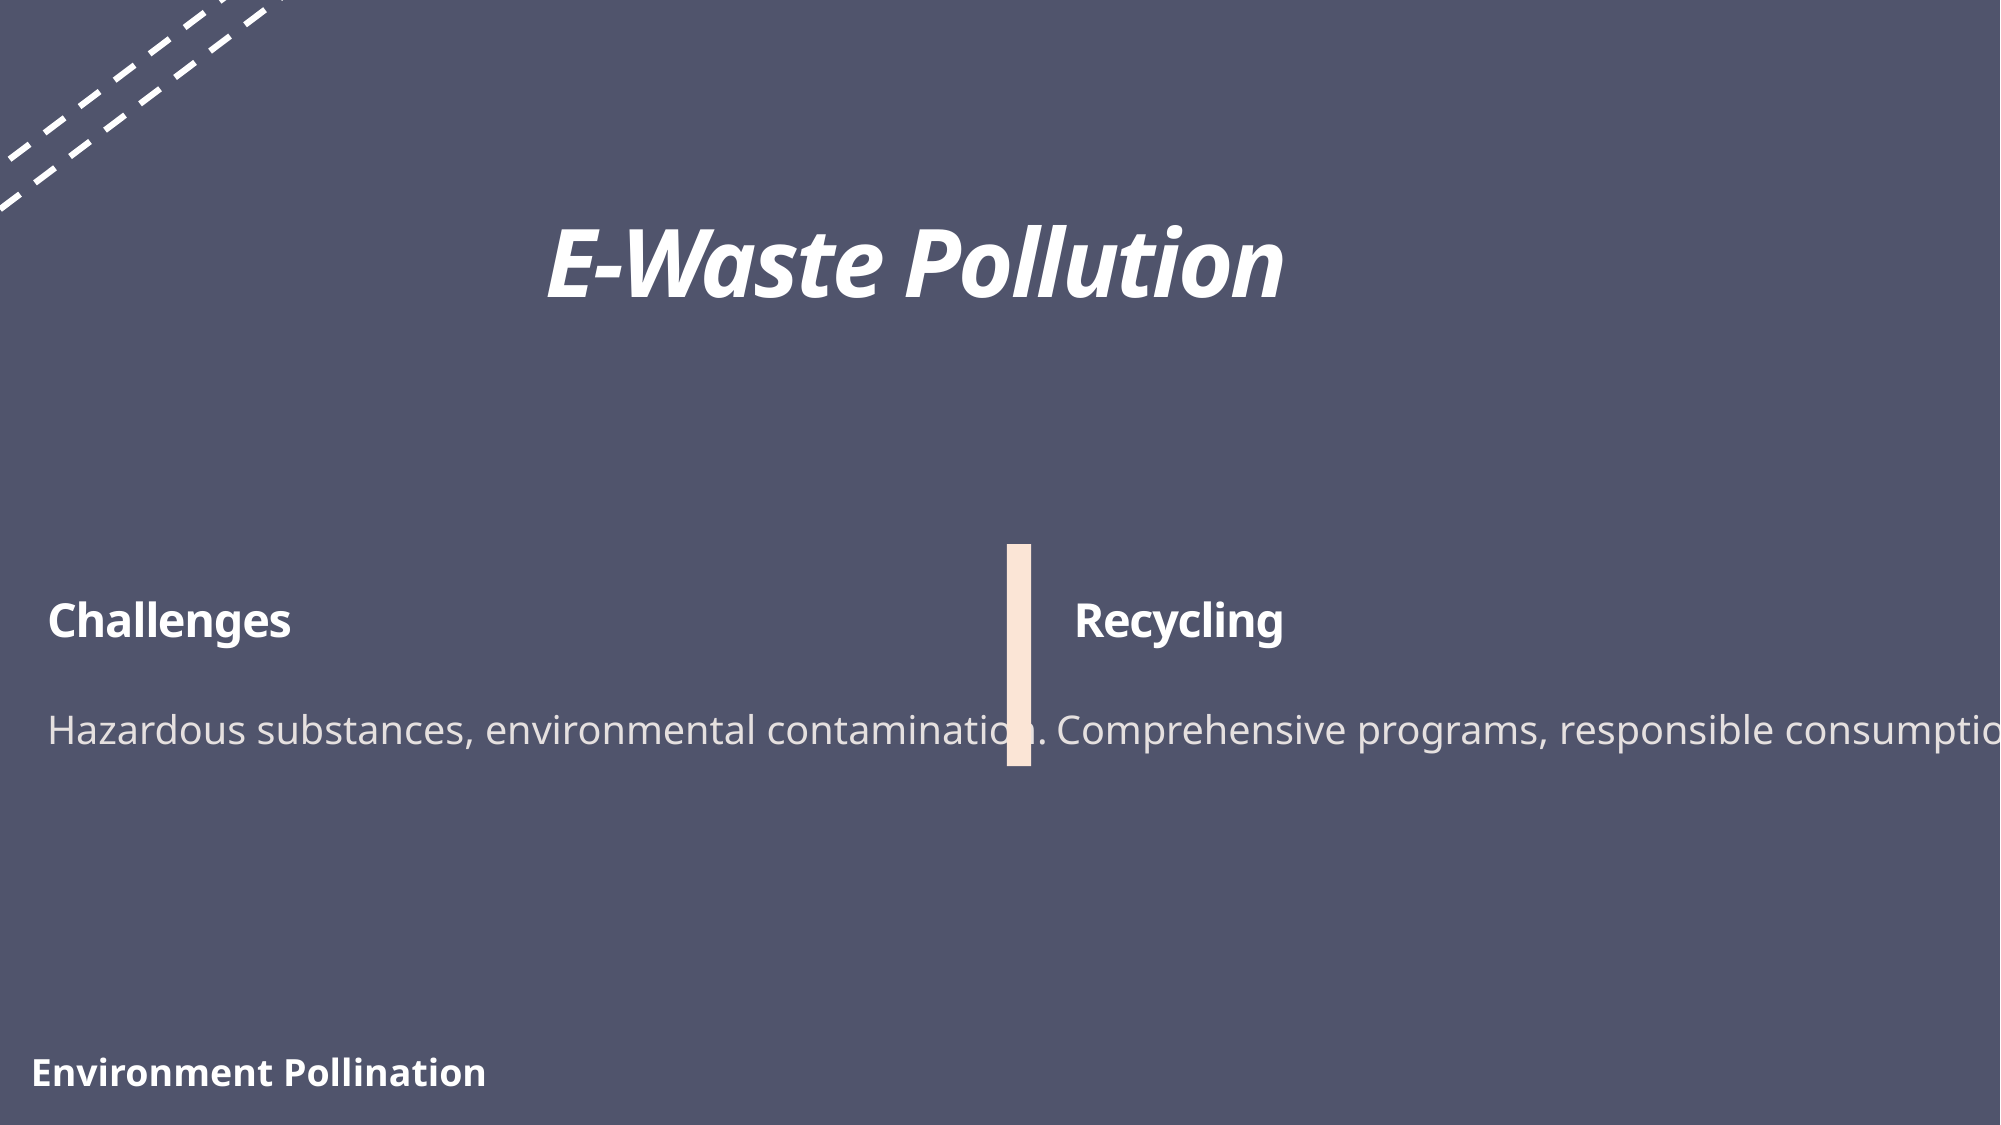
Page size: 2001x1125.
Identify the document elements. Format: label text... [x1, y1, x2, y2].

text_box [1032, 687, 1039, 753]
text_box Hazardous substances, environmental contamination. [47, 687, 1006, 753]
text_box [1006, 543, 1032, 767]
text_box Comprehensive programs, responsible consumption. [1056, 687, 2000, 753]
text_box Challenges [47, 587, 524, 648]
text_box Recycling [1073, 587, 1550, 648]
text_box E-Waste Pollution [544, 197, 1498, 317]
